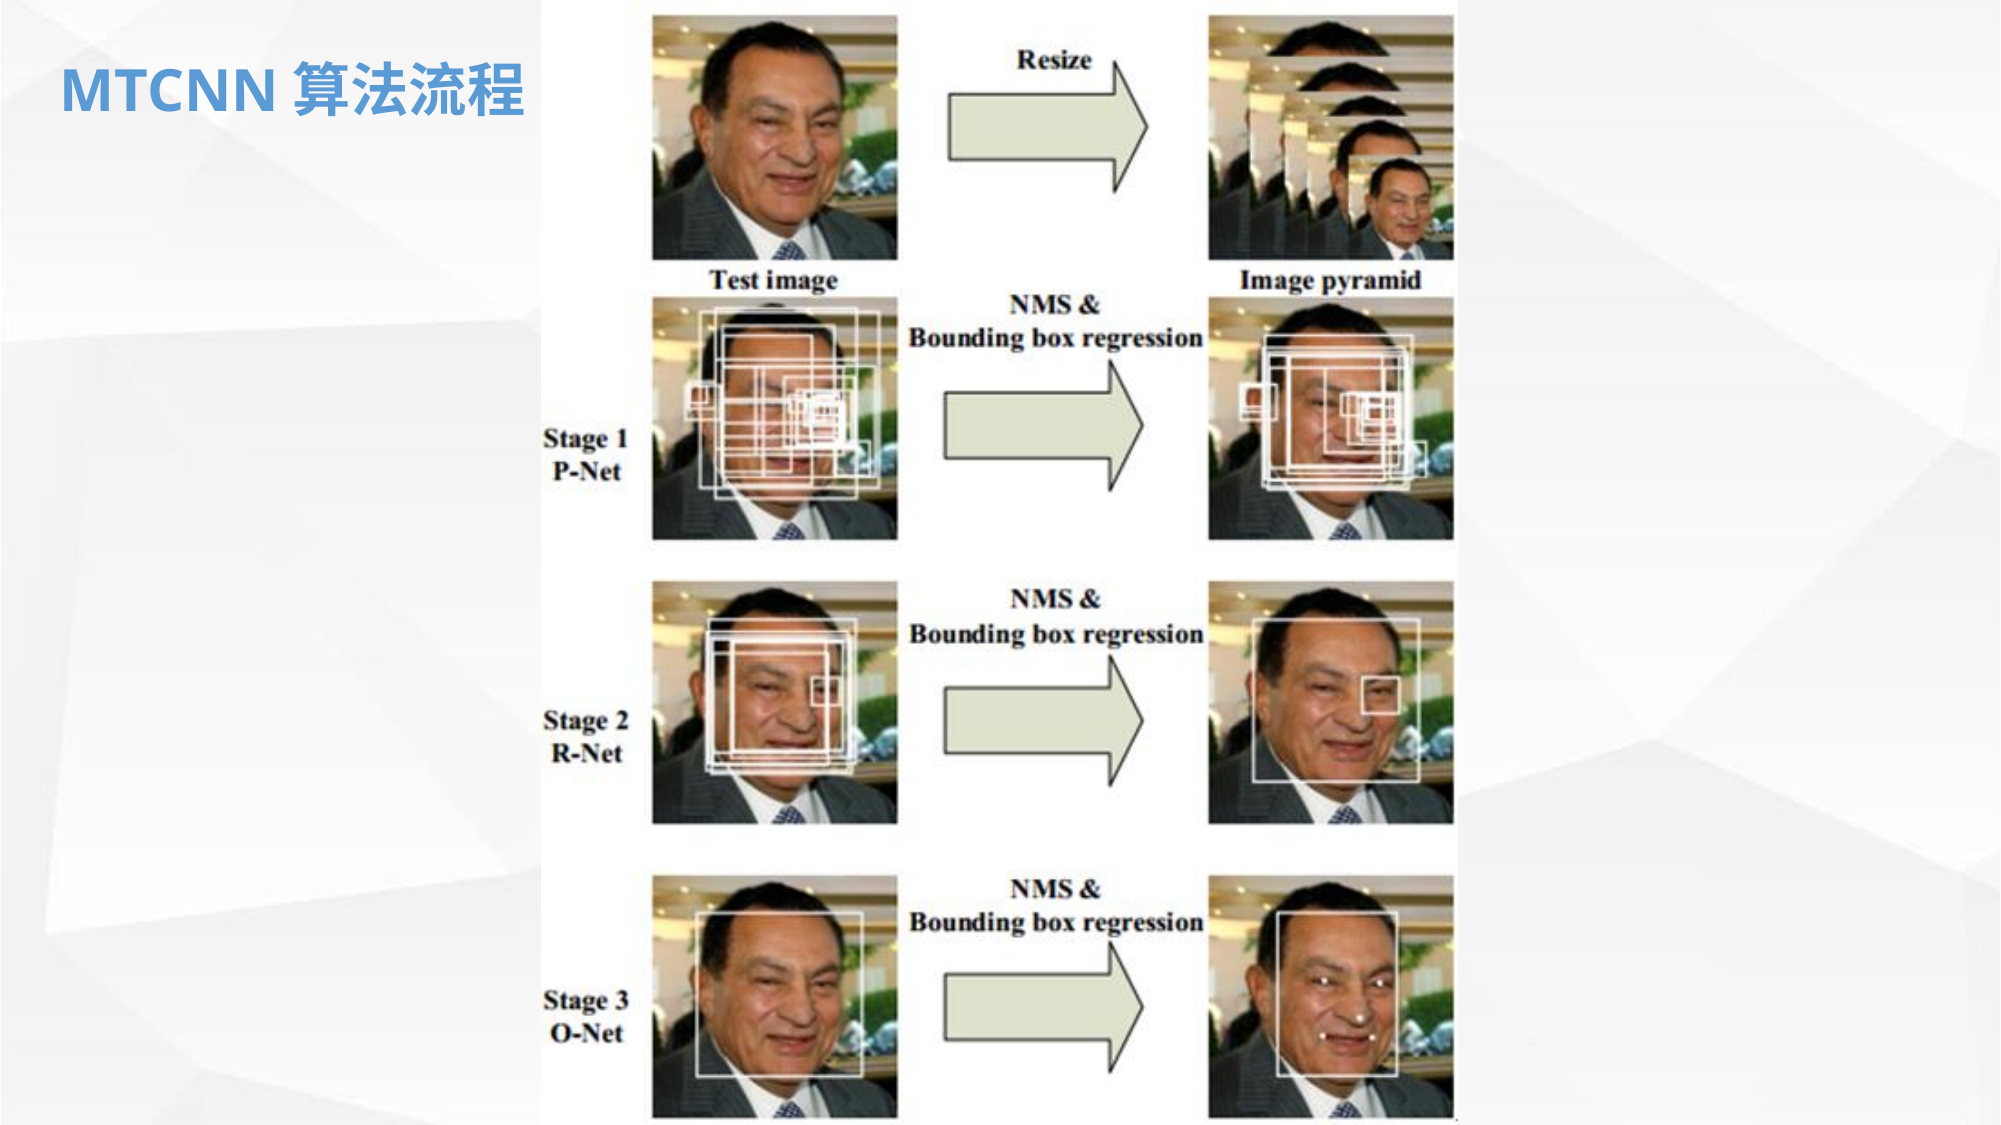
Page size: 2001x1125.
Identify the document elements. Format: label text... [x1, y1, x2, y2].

text_box MTCNN算法流程 [44, 46, 541, 131]
picture [0, 0, 2001, 1125]
